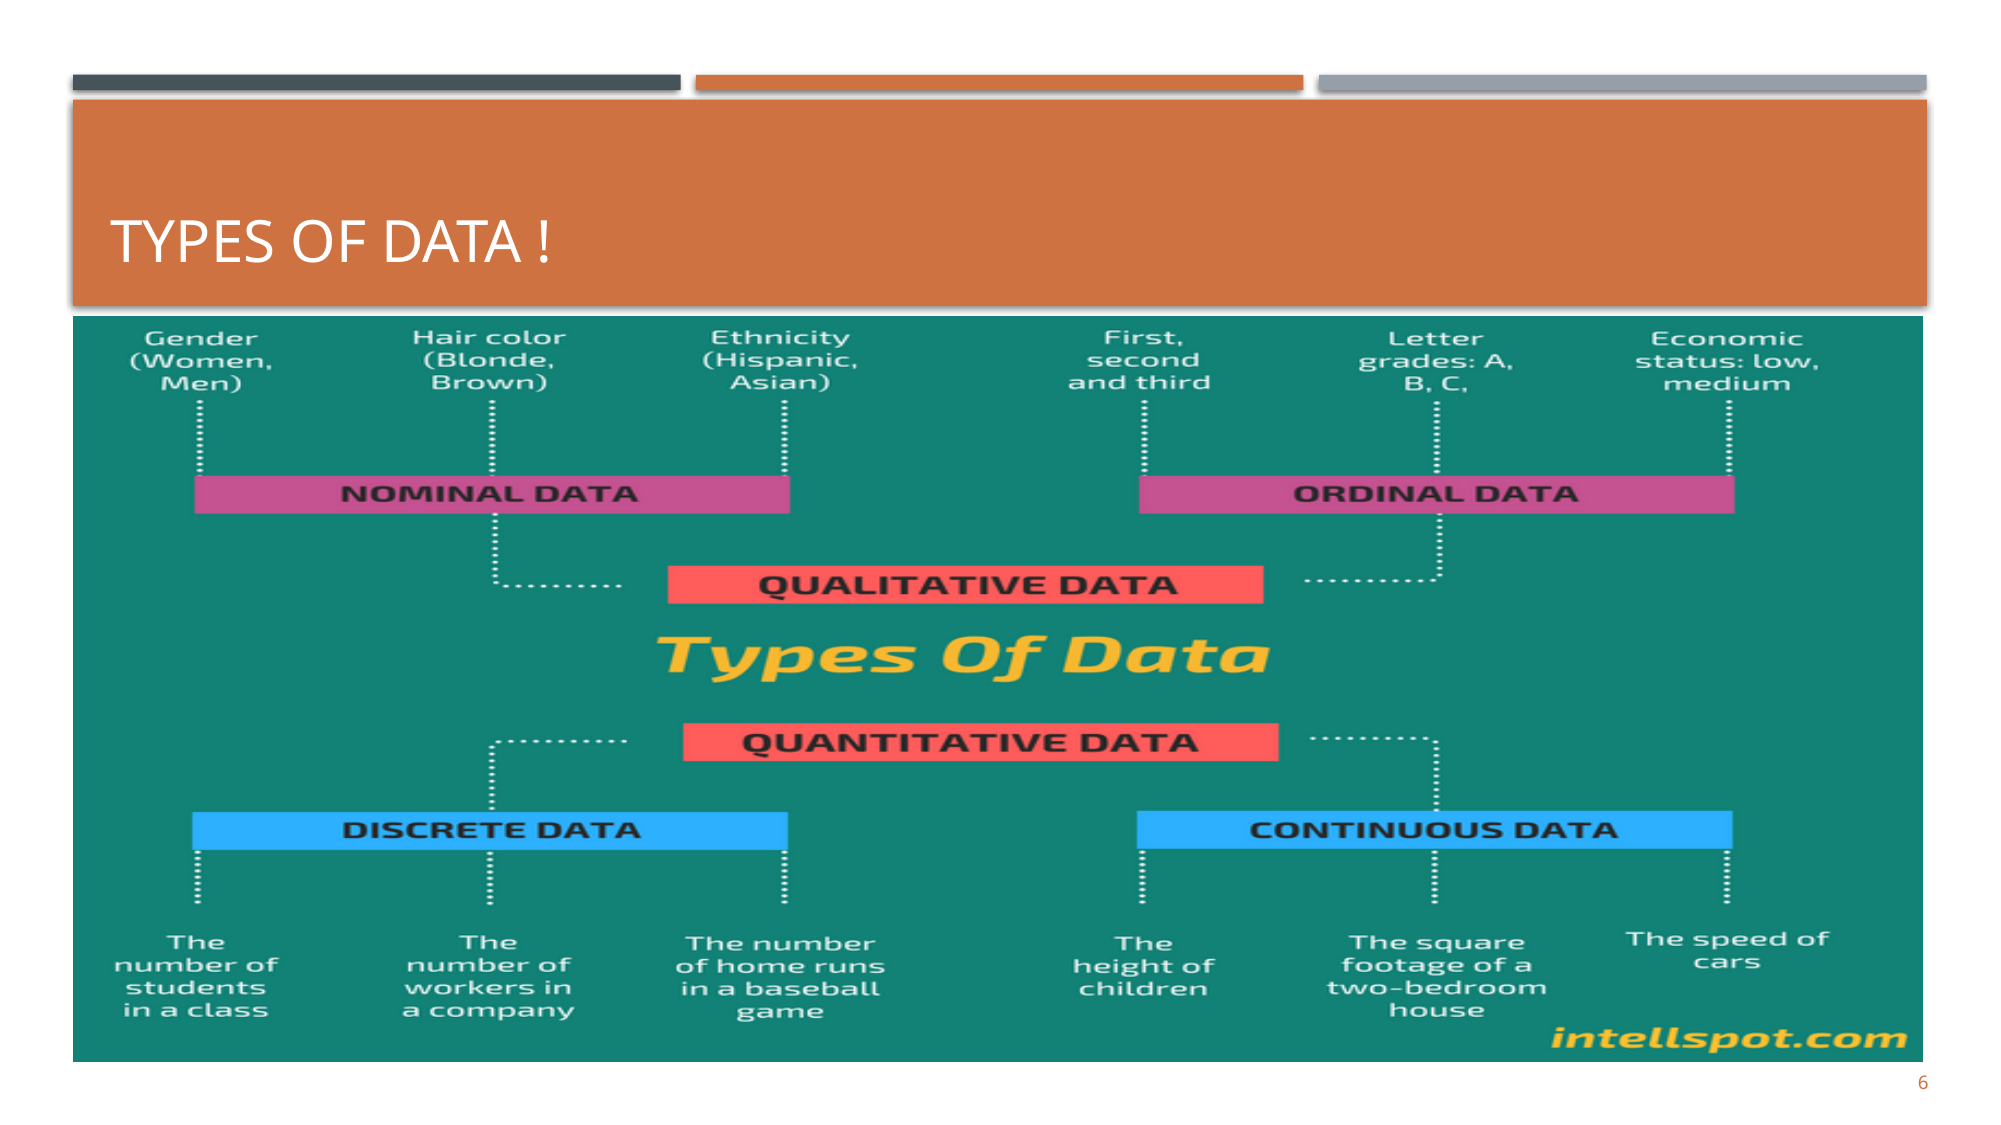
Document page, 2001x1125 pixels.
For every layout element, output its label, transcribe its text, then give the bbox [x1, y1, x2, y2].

picture [72, 316, 1924, 1063]
title Types of Data ! [95, 119, 1905, 282]
slide_number 6 [1770, 1053, 1944, 1114]
